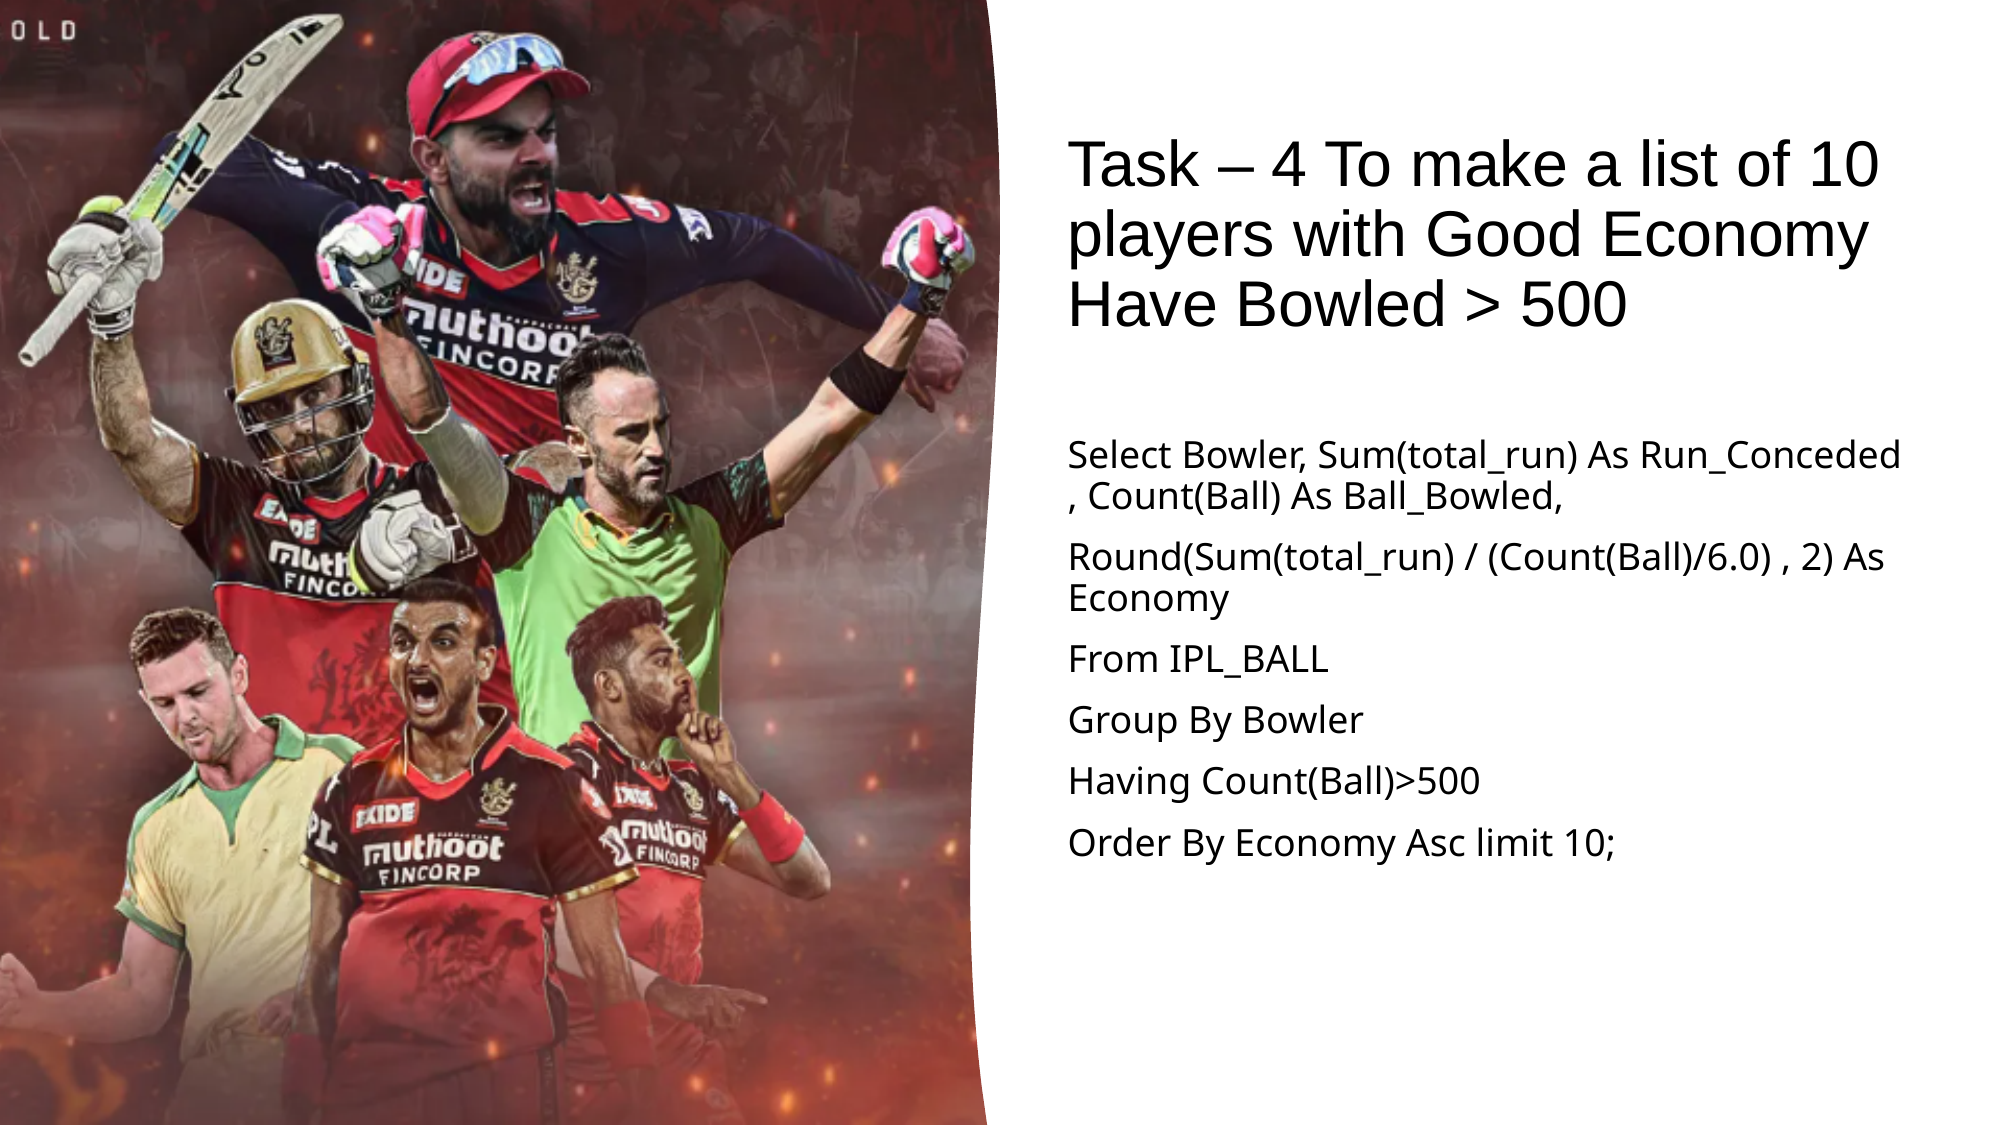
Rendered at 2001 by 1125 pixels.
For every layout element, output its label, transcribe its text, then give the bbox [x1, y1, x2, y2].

picture [0, 0, 1001, 1125]
list Select Bowler, Sum(total_run) As Run_Conceded , Count(Ball) As Ball_Bowled, Round(Sum(total_run) / (Count(Ball)/6.0) , 2) As Economy From IPL_BALL Group By Bowler Having Count(Ball)>500 Order By Economy Asc limit 10; [1052, 428, 1921, 1045]
title Task – 4 To make a list of 10 players with Good Economy Have Bowled > 500 [1052, 80, 1921, 348]
